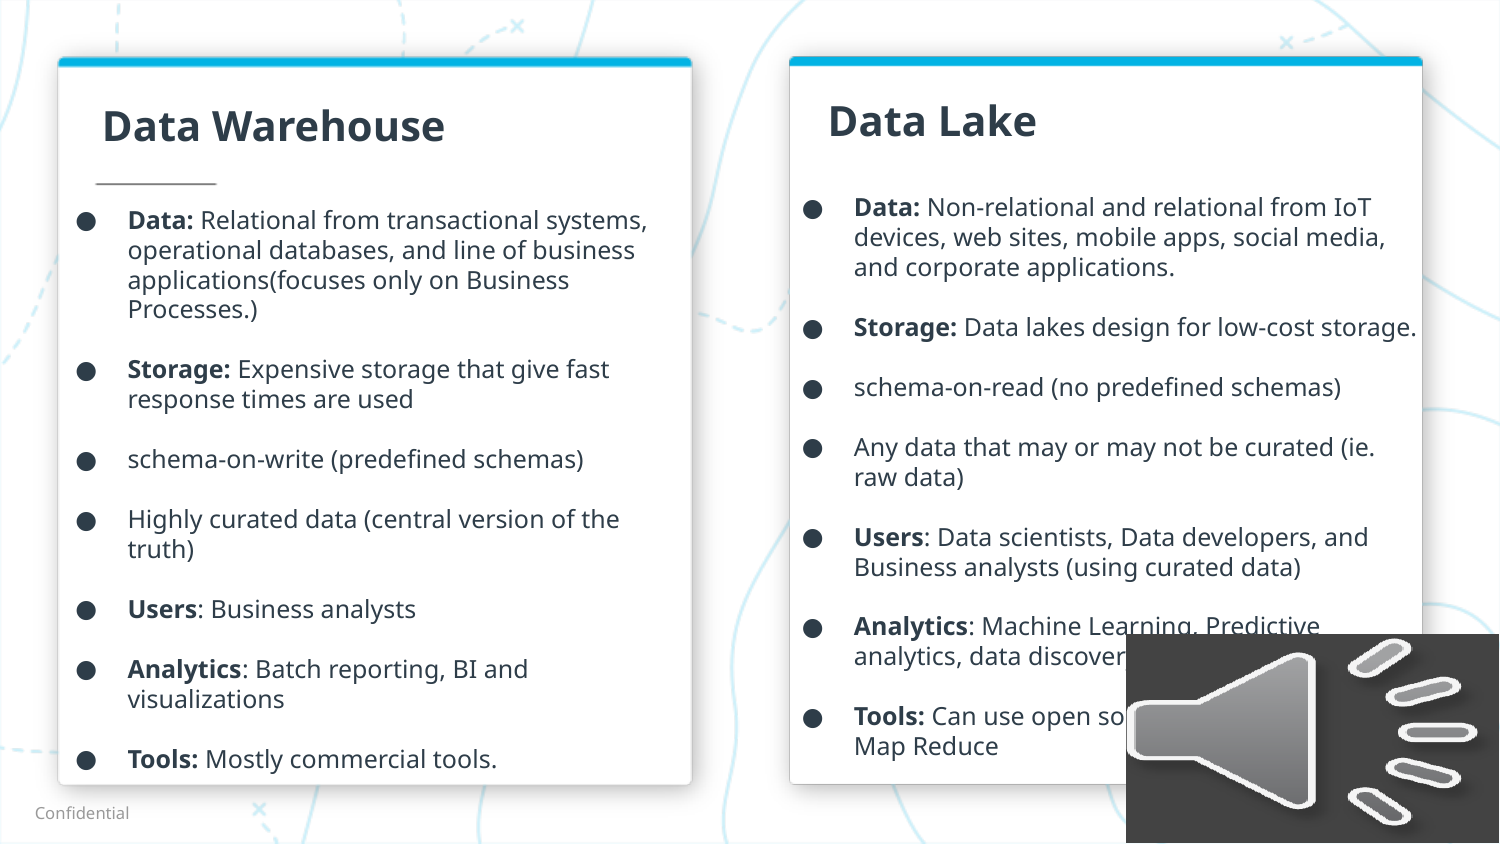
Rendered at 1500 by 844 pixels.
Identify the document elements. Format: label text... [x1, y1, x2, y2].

list Data: Non-relational and relational from IoT devices, web sites, mobile apps, social media, and corporate applications. Storage: Data lakes design for low-cost storage. schema-on-read (no predefined schemas) Any data that may or may not be curated (ie. raw data) Users: Data scientists, Data developers, and Business analysts (using curated data) Analytics: Machine Learning, Predictive analytics, data discovery and profiling Tools: Can use open source/tools like Hadoop/ Map Reduce [763, 176, 1435, 744]
list Data: Relational from transactional systems, operational databases, and line of business applications(focuses only on Business Processes.) Storage: Expensive storage that give fast response times are used schema-on-write (predefined schemas) Highly curated data (central version of the truth) Users: Business analysts Analytics: Batch reporting, BI and visualizations Tools: Mostly commercial tools. [37, 189, 687, 756]
title Data Warehouse [86, 102, 664, 197]
title Data Lake [812, 97, 1390, 192]
picture [0, 0, 1500, 844]
